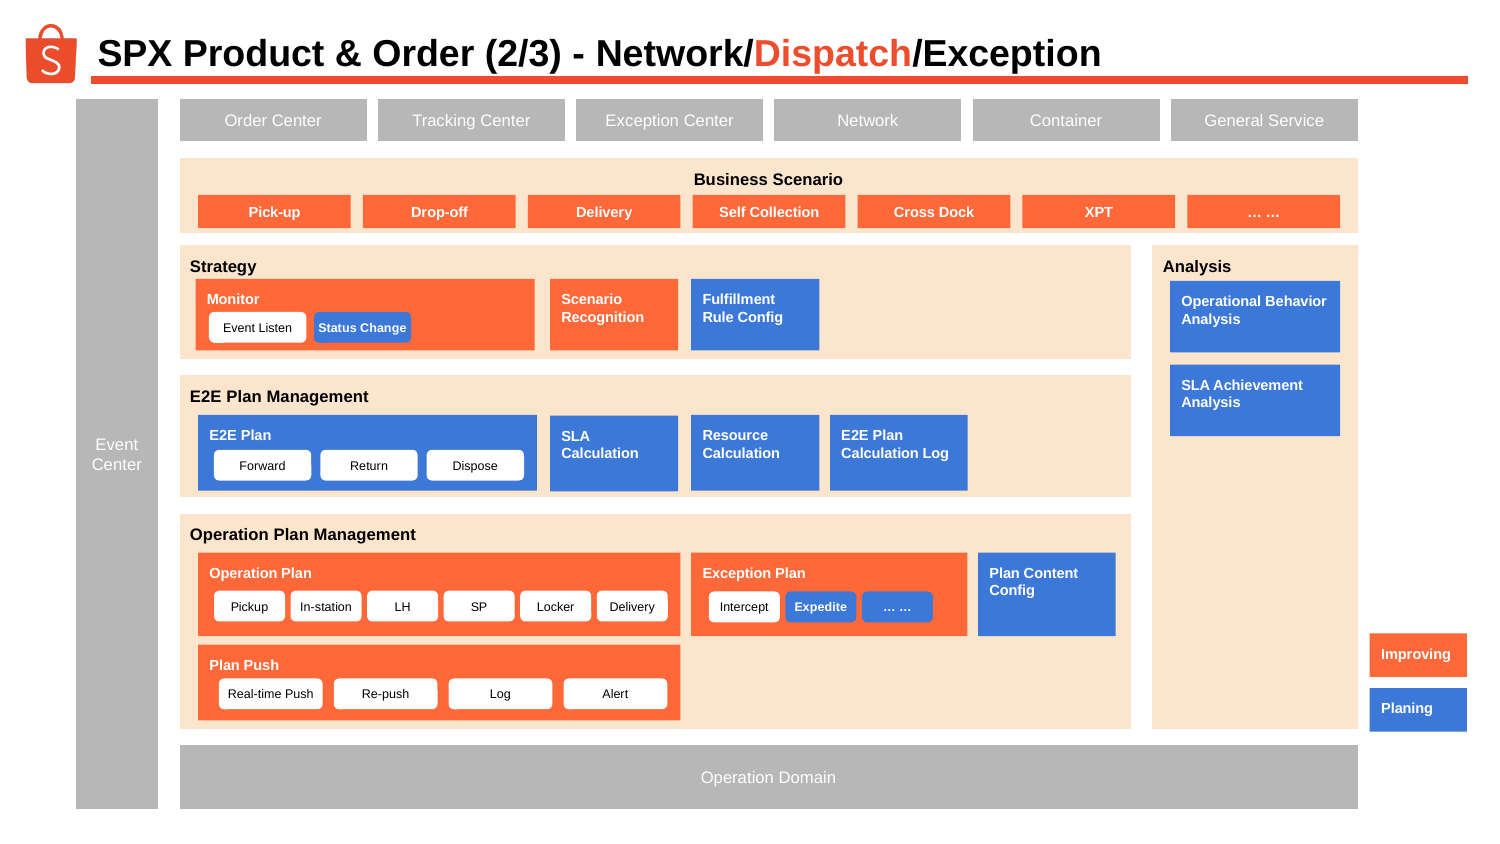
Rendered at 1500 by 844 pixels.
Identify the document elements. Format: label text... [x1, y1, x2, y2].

text_box SLA Calculation [550, 415, 679, 492]
text_box Monitor [195, 278, 535, 351]
text_box Locker [520, 590, 592, 622]
text_box Strategy [178, 244, 1132, 360]
text_box Dispose [426, 449, 525, 481]
text_box Expedite [785, 591, 857, 623]
text_box Improving [1369, 633, 1467, 677]
text_box Scenario Recognition [550, 278, 679, 351]
text_box Status Change [313, 311, 412, 343]
text_box Real-time Push [218, 678, 323, 710]
text_box Business Scenario [178, 157, 1359, 235]
text_box E2E Plan [198, 414, 537, 491]
text_box Operation Plan [198, 552, 681, 637]
text_box Plan Content Config [978, 552, 1116, 637]
text_box Planing [1369, 688, 1467, 732]
text_box Drop-off [362, 194, 516, 229]
text_box Container [971, 98, 1161, 142]
text_box Event Listen [208, 311, 307, 343]
title SPX Product & Order (2/3) - Network/Dispatch/Exception [89, 11, 1411, 83]
text_box Tracking Center [377, 98, 566, 142]
picture [25, 24, 81, 86]
text_box E2E Plan Calculation Log [830, 414, 968, 491]
text_box SLA Achievement Analysis [1170, 364, 1341, 437]
text_box Alert [563, 678, 668, 710]
text_box Forward [213, 449, 312, 481]
text_box Re-push [333, 678, 438, 710]
text_box … … [861, 591, 933, 623]
text_box Return [320, 449, 418, 481]
text_box Exception Center [575, 98, 764, 142]
text_box Operation Domain [178, 743, 1359, 810]
text_box Cross Dock [857, 194, 1011, 229]
text_box Order Center [178, 98, 368, 142]
text_box Resource Calculation [691, 414, 820, 491]
text_box Self Collection [692, 194, 846, 229]
text_box Event Center [74, 98, 159, 810]
text_box In-station [290, 590, 362, 622]
text_box Fulfillment Rule Config [691, 278, 820, 351]
text_box … … [1187, 194, 1341, 229]
text_box Pick-up [198, 194, 351, 229]
text_box Operational Behavior Analysis [1170, 280, 1341, 353]
text_box E2E Plan Management [178, 374, 1132, 499]
text_box Analysis [1151, 244, 1359, 730]
text_box Log [448, 678, 553, 710]
text_box SP [443, 590, 515, 622]
text_box XPT [1022, 194, 1176, 229]
text_box Delivery [596, 590, 668, 622]
text_box Delivery [527, 194, 681, 229]
text_box Network [773, 98, 963, 142]
text_box Operation Plan Management [178, 512, 1132, 730]
text_box Exception Plan [691, 552, 968, 637]
text_box Intercept [708, 591, 780, 623]
text_box Pickup [214, 590, 286, 622]
text_box Plan Push [198, 644, 681, 721]
text_box General Service [1170, 98, 1359, 142]
text_box LH [367, 590, 439, 622]
